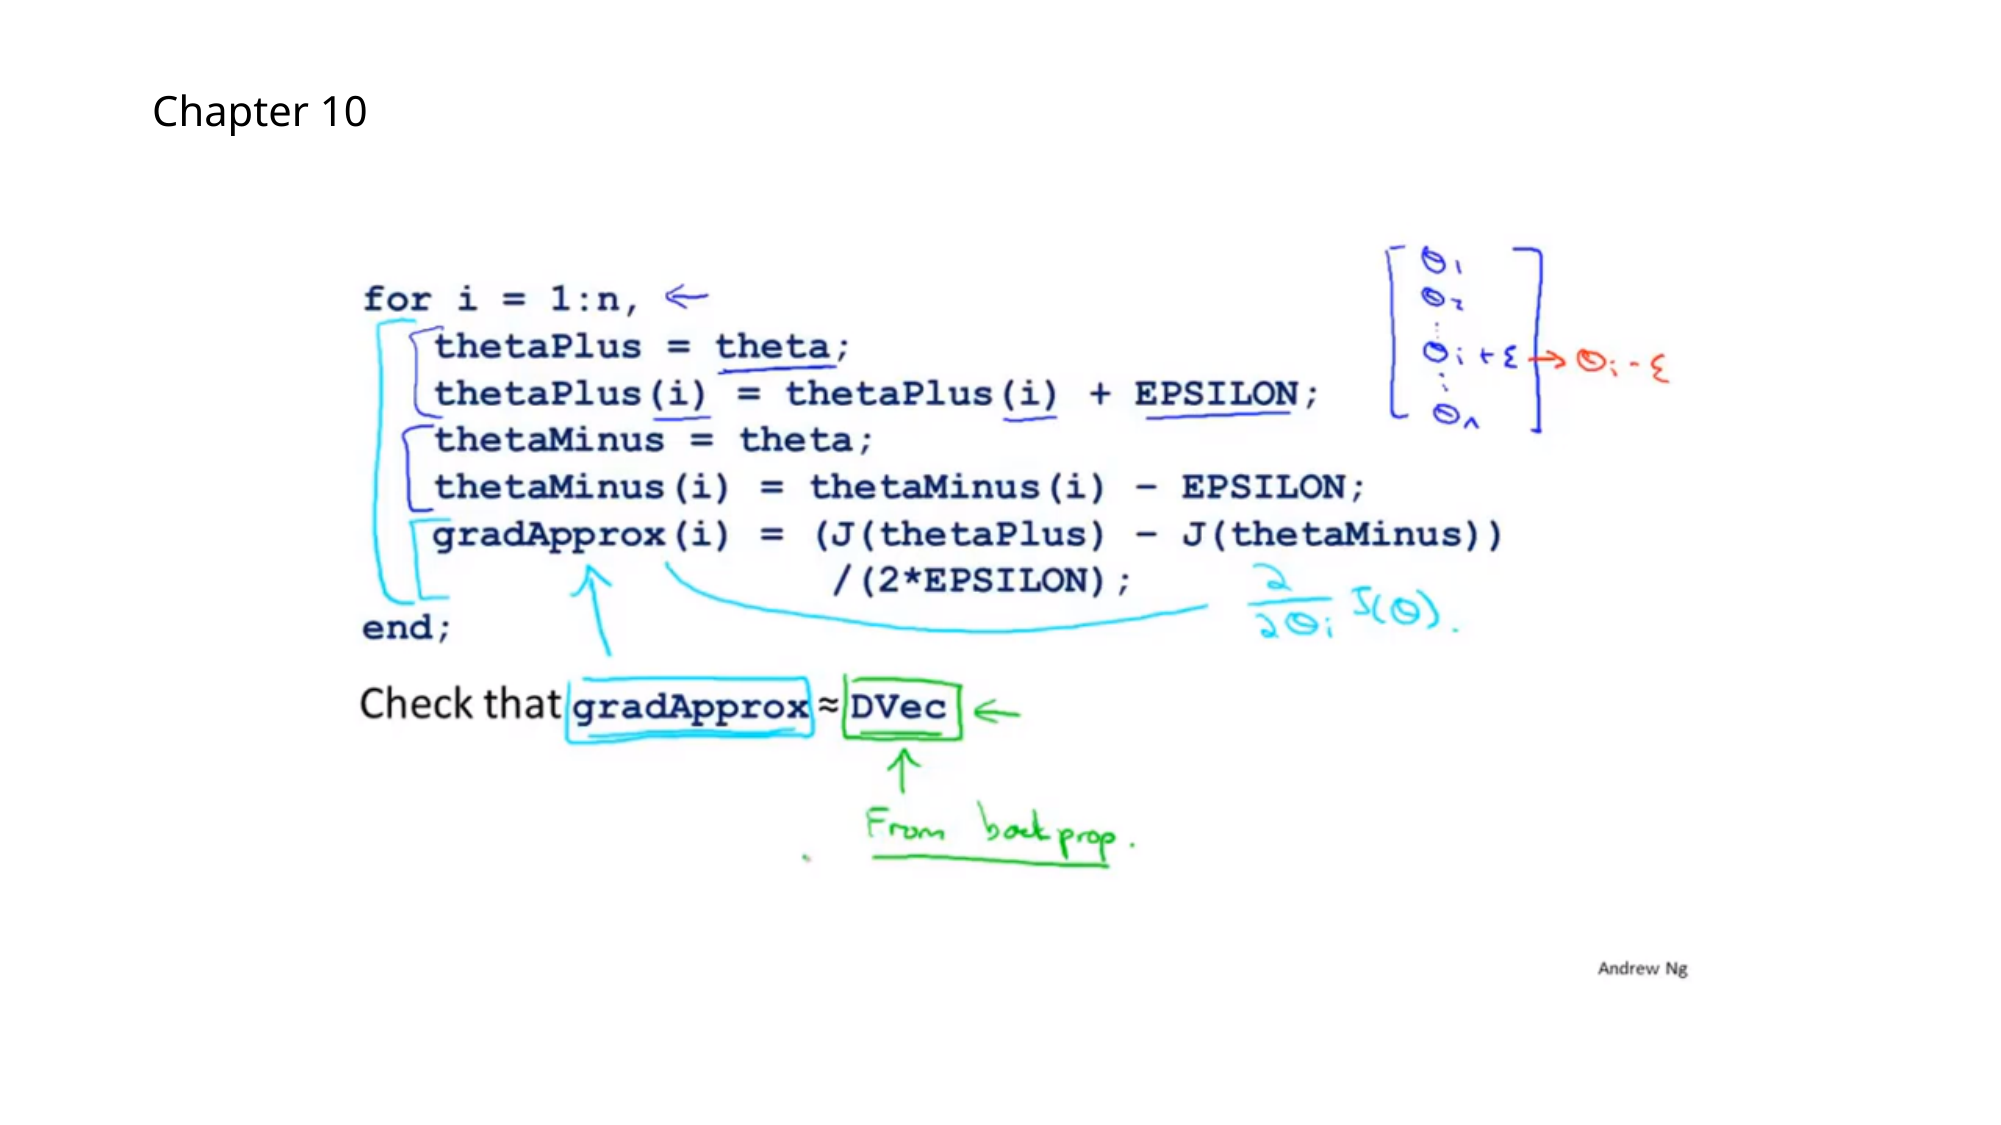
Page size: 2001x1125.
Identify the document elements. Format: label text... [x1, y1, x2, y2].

text_box Chapter 10 [137, 77, 1926, 193]
picture [312, 193, 1751, 991]
